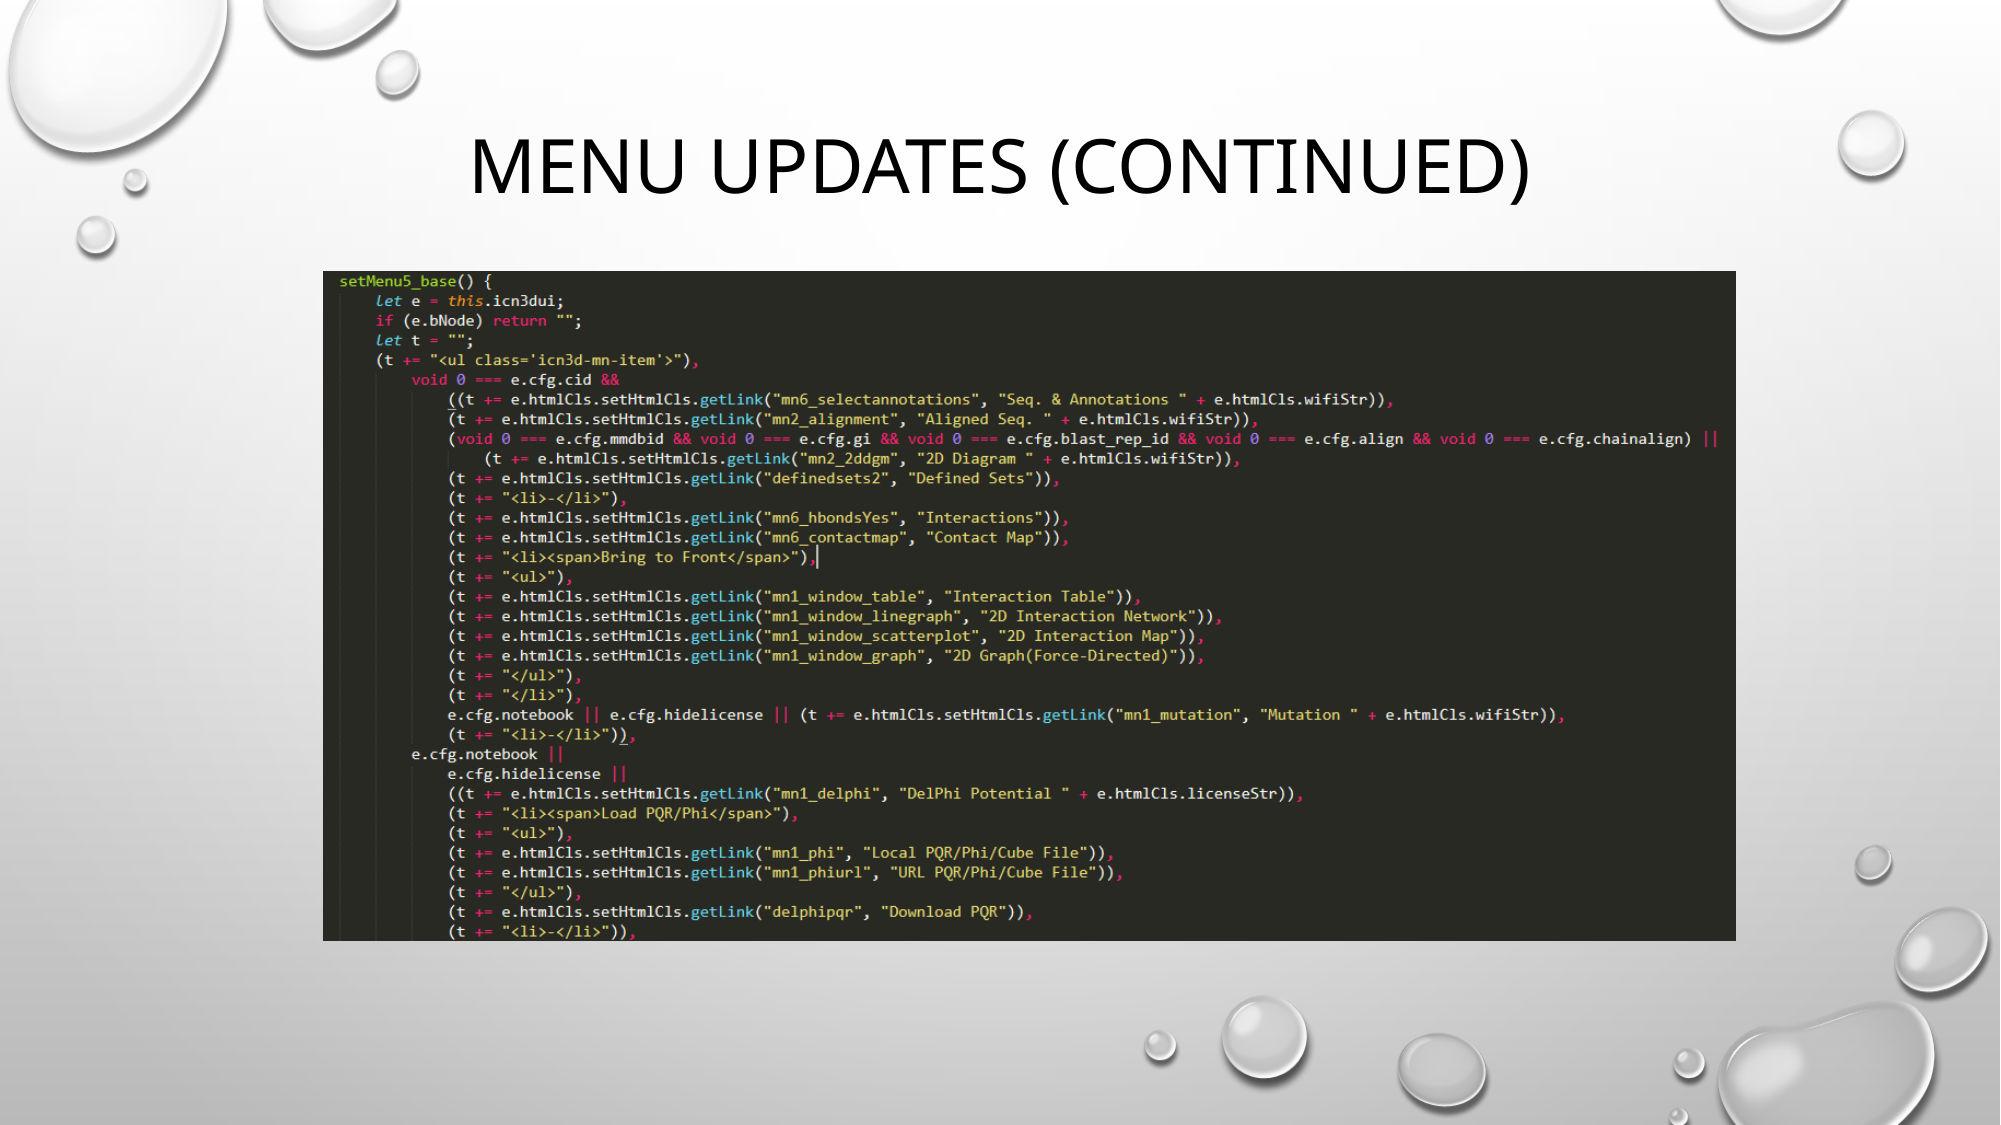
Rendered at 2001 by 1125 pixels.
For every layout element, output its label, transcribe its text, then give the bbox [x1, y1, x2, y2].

title Menu Updates (Continued) [149, 38, 1851, 301]
picture [0, 0, 2000, 1125]
